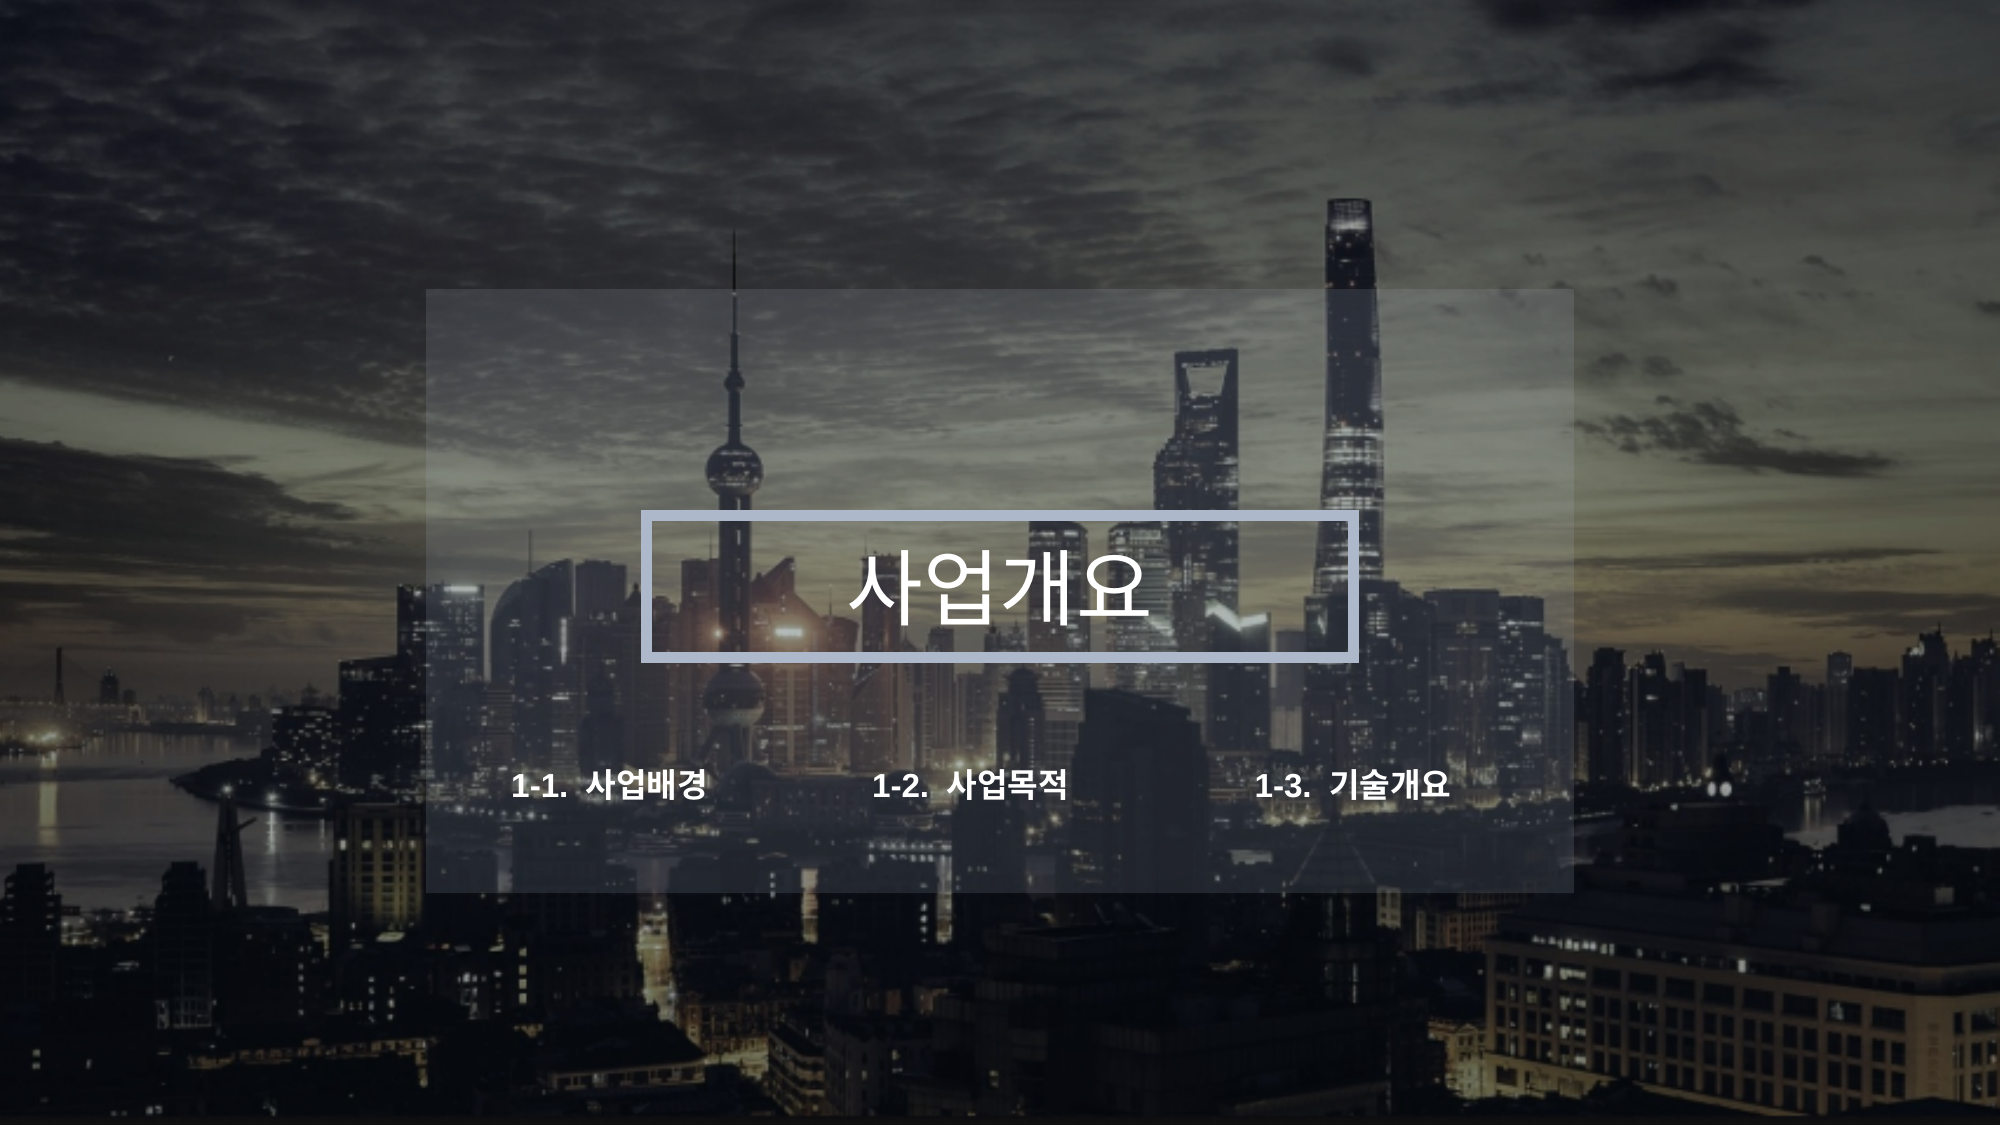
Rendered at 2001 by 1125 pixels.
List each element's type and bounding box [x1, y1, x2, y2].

text_box [496, 756, 1576, 812]
picture [0, 0, 2000, 1125]
